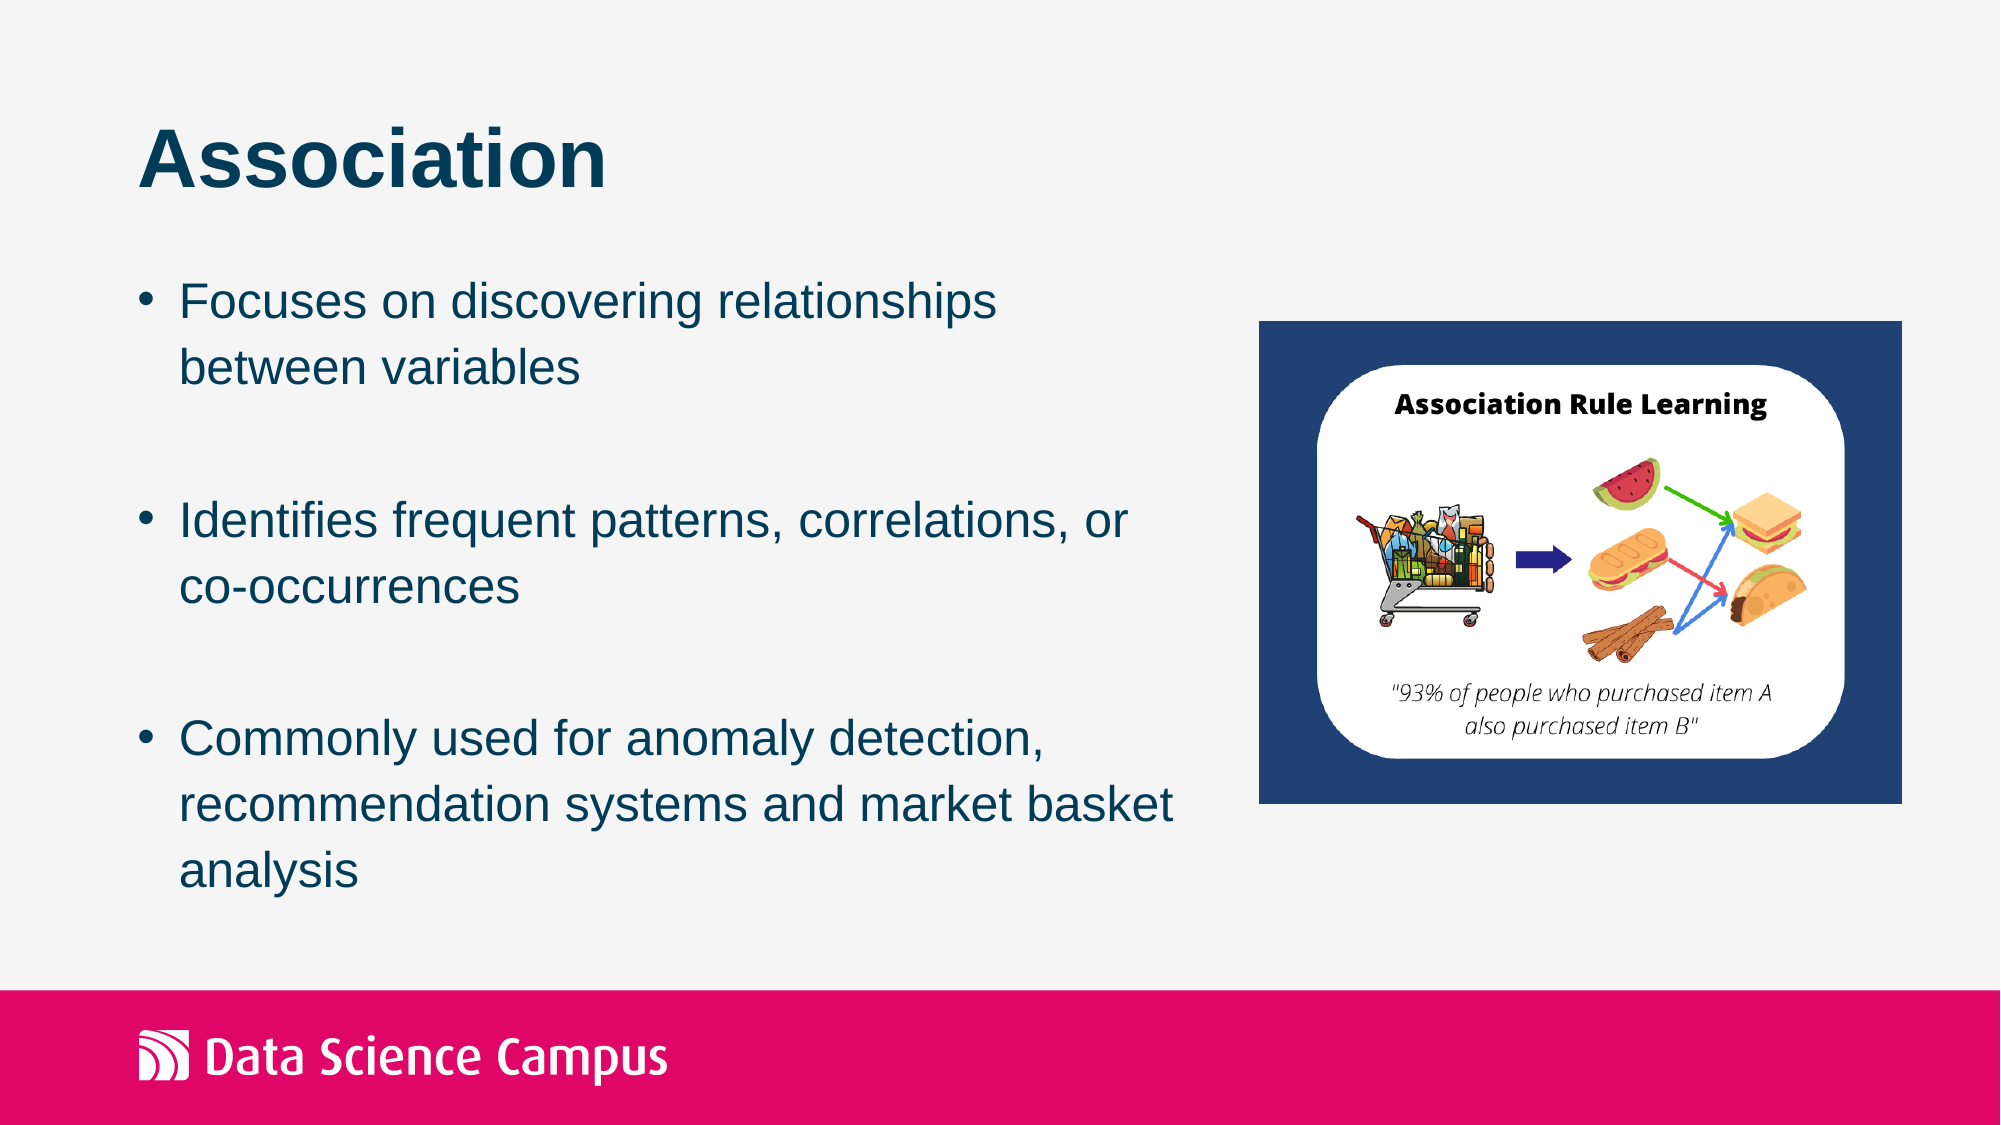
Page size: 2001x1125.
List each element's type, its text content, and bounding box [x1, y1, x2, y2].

title Association [137, 111, 621, 207]
picture [1259, 321, 1902, 804]
list Focuses on discovering relationships between variables Identifies frequent patterns, correlations, or co-occurrences Commonly used for anomaly detection, recommendation systems and market basket analysis [137, 262, 1197, 806]
picture [139, 1030, 667, 1086]
